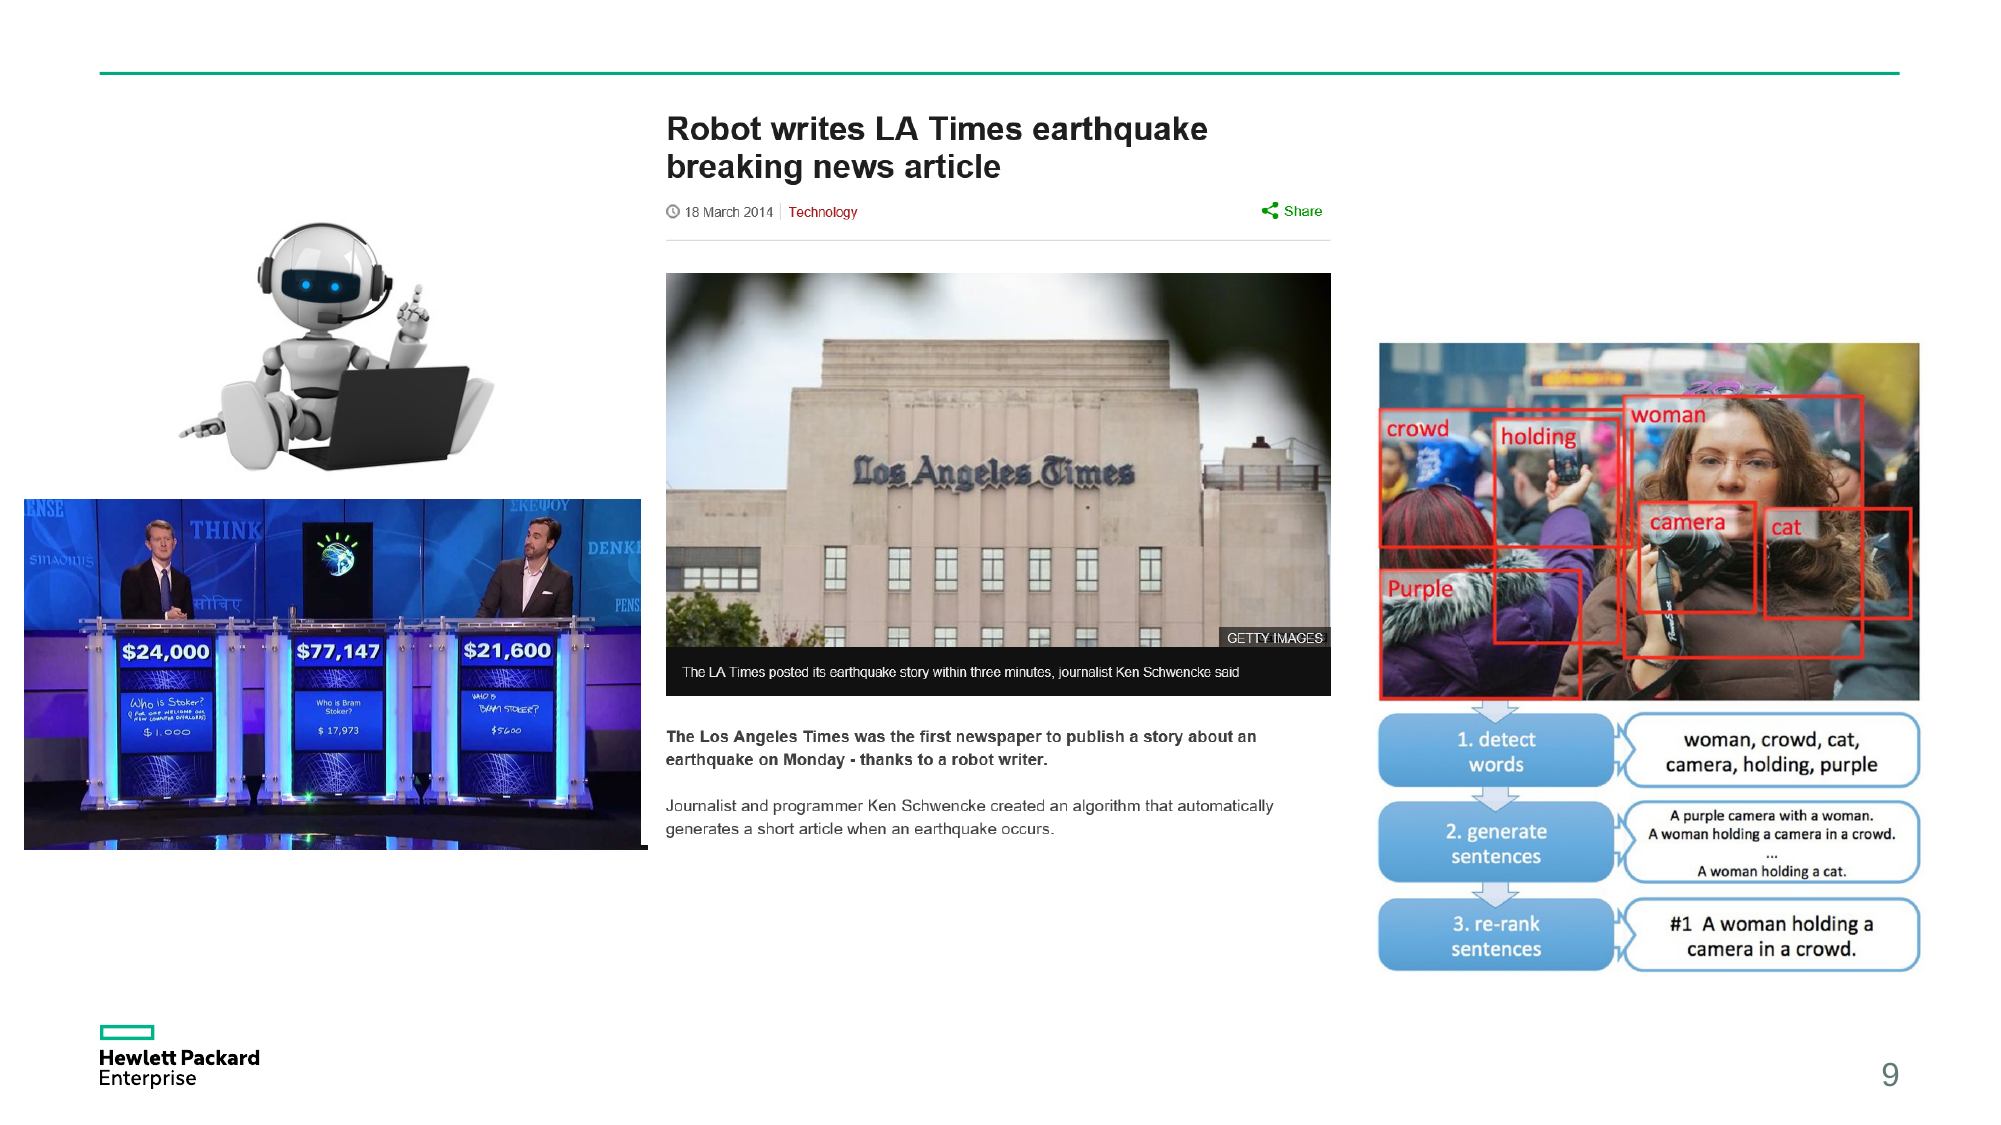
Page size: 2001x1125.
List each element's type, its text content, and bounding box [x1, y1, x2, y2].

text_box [24, 171, 648, 850]
slide_number 9 [1812, 1054, 1900, 1093]
picture [1374, 337, 1928, 977]
picture [641, 88, 1342, 845]
